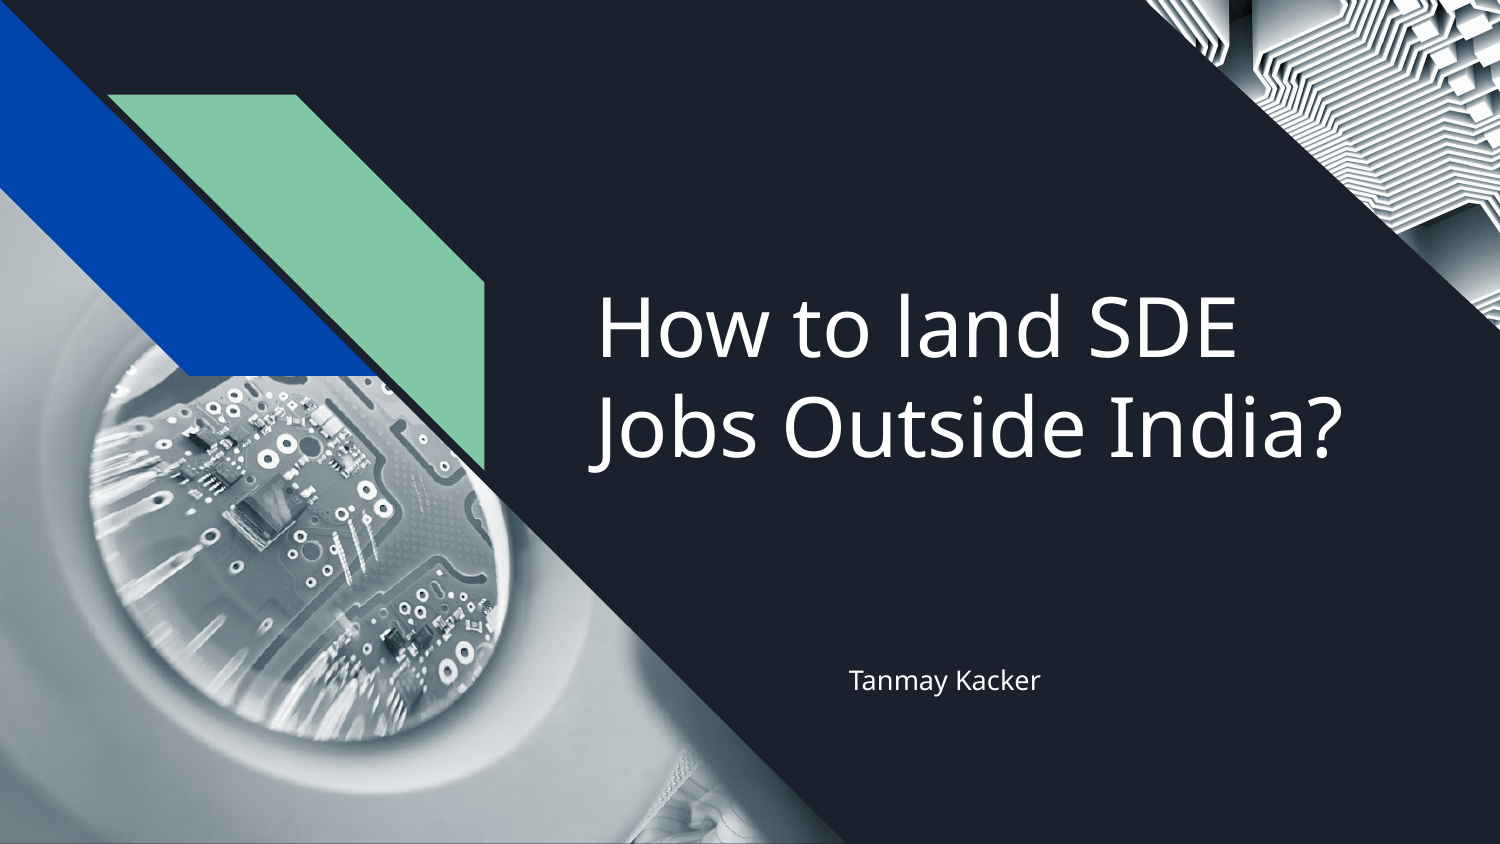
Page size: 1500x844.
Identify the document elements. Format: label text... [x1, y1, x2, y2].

subtitle Tanmay Kacker [833, 643, 1404, 727]
picture [0, 189, 847, 844]
title How to land SDE Jobs Outside India? [580, 258, 1404, 518]
picture [1144, 0, 1500, 331]
